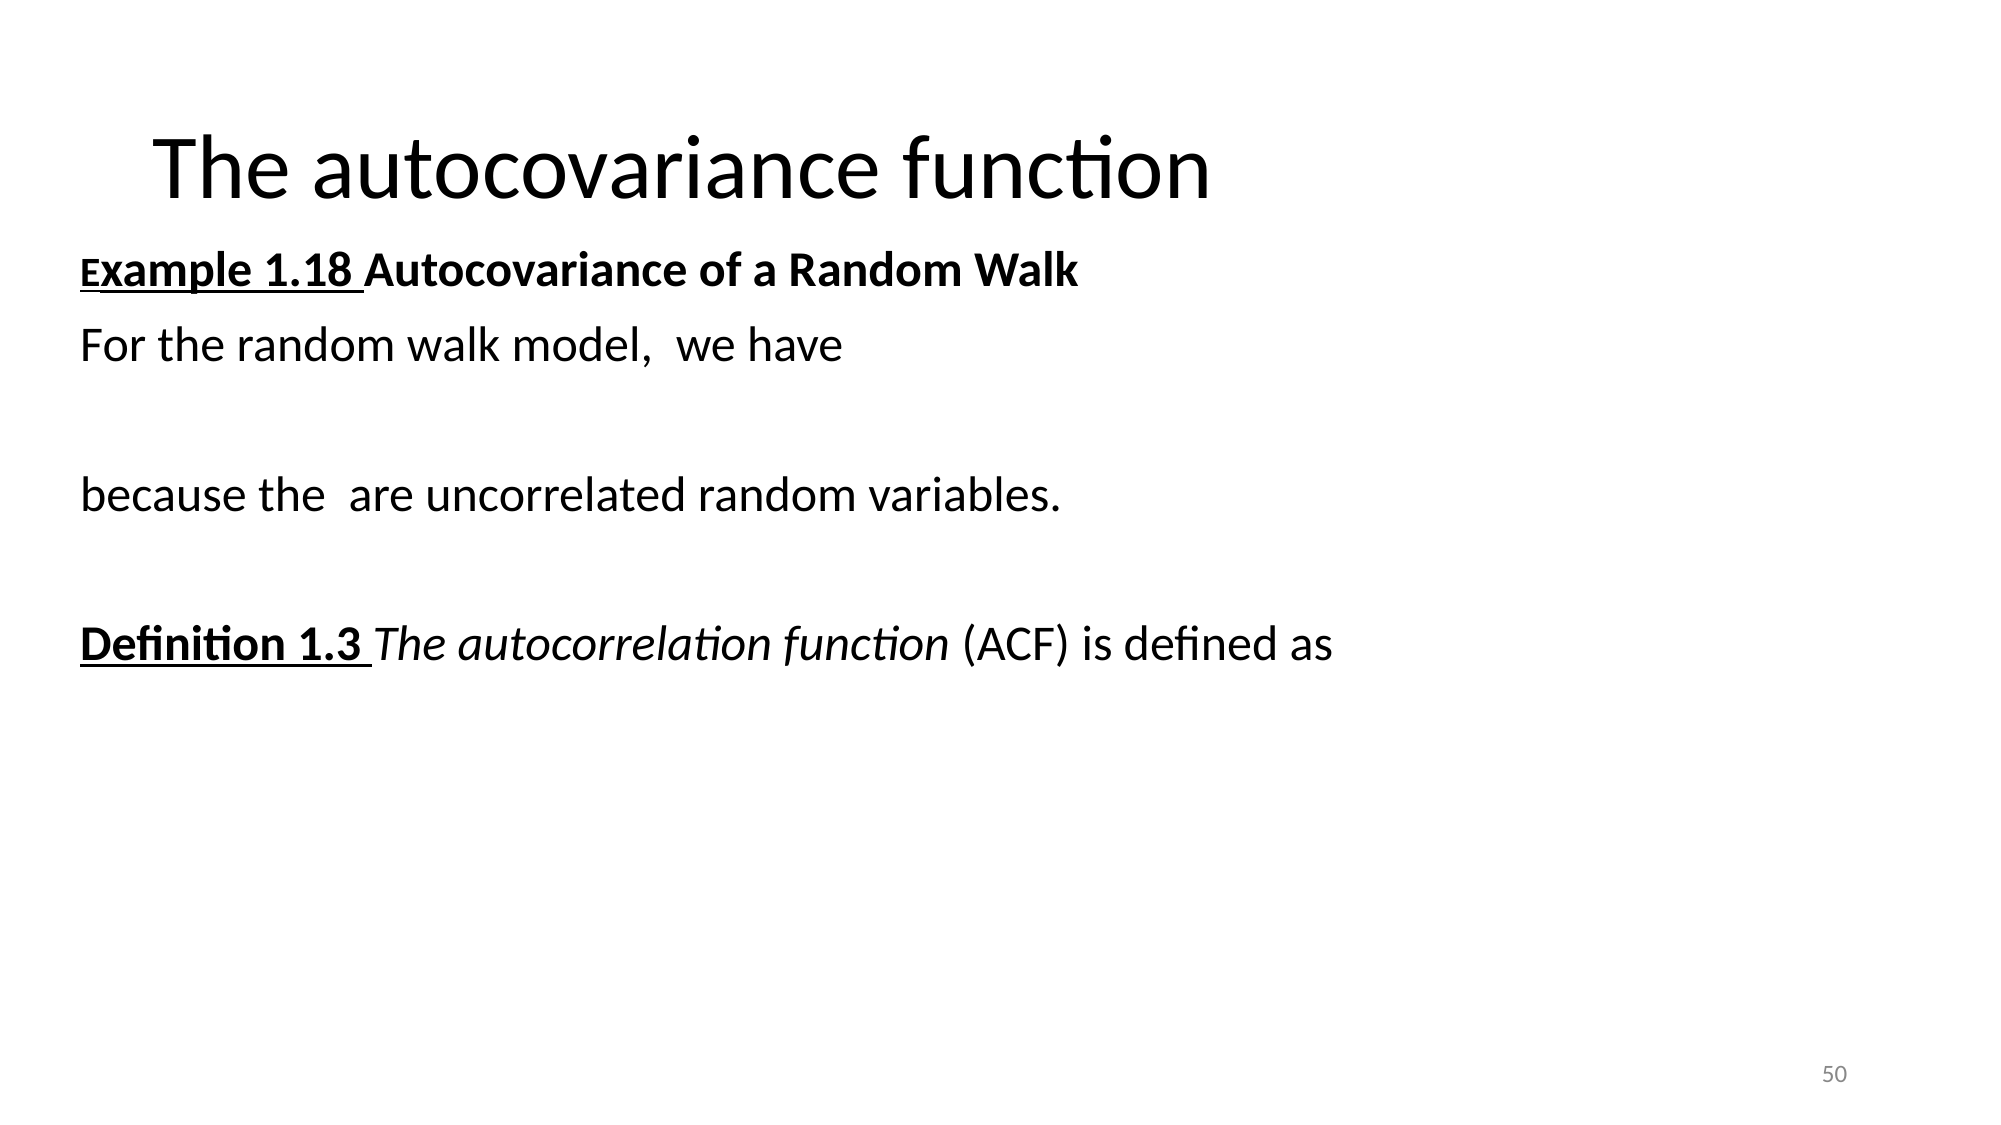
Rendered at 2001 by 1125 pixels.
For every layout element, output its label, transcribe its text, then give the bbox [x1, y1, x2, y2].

slide_number 50 [1412, 1042, 1863, 1103]
title The autocovariance function [137, 59, 1863, 278]
